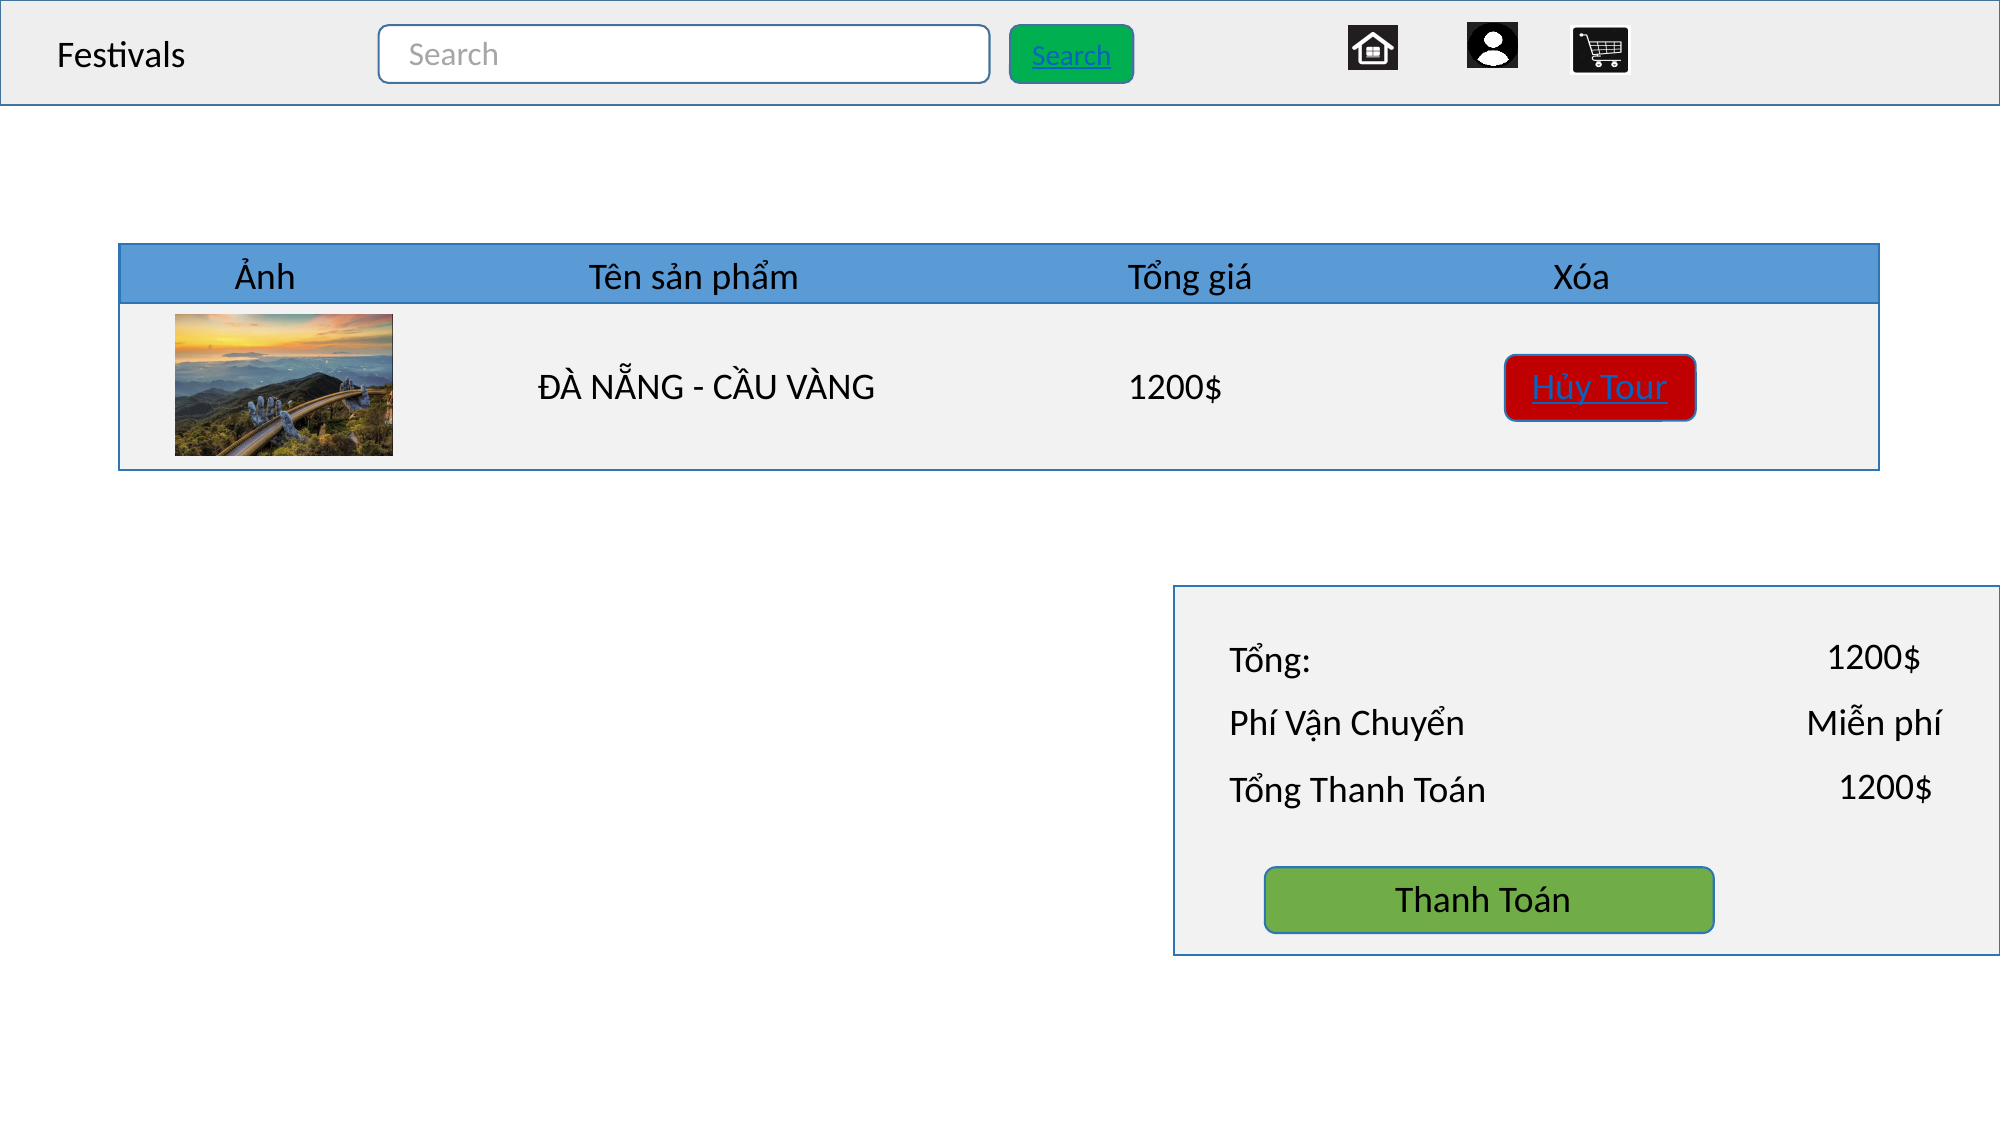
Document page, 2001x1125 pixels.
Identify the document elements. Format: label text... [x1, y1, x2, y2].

text_box [118, 304, 1880, 471]
text_box Tổng: [1214, 627, 1442, 690]
text_box Xóa [1538, 244, 1663, 304]
picture [1570, 25, 1631, 75]
text_box Search [394, 25, 515, 80]
text_box Tên sản phẩm [574, 244, 866, 304]
text_box Ảnh [219, 244, 349, 304]
text_box [1008, 24, 1135, 84]
text_box [1263, 866, 1715, 935]
text_box Phí Vận Chuyển [1214, 690, 1552, 757]
text_box Search [1017, 28, 1127, 79]
picture [1348, 25, 1398, 70]
text_box Hủy Tour [1517, 354, 1706, 432]
text_box [1173, 585, 2000, 956]
text_box [0, 0, 2000, 106]
text_box 1200$ [1113, 354, 1265, 415]
text_box 1200$ [1788, 754, 1984, 815]
text_box Tổng giá [1113, 244, 1280, 304]
picture [1467, 22, 1518, 68]
text_box [1503, 353, 1687, 422]
text_box Tổng Thanh Toán [1214, 757, 1539, 829]
text_box Festivals [42, 22, 201, 82]
text_box ĐÀ NẴNG - CẦU VÀNG [522, 354, 916, 415]
text_box 1200$ [1778, 624, 1970, 685]
text_box [118, 243, 1880, 304]
text_box Miễn phí [1791, 690, 1977, 752]
text_box [377, 24, 991, 84]
picture [175, 314, 393, 456]
text_box Thanh Toán [1368, 867, 1599, 921]
